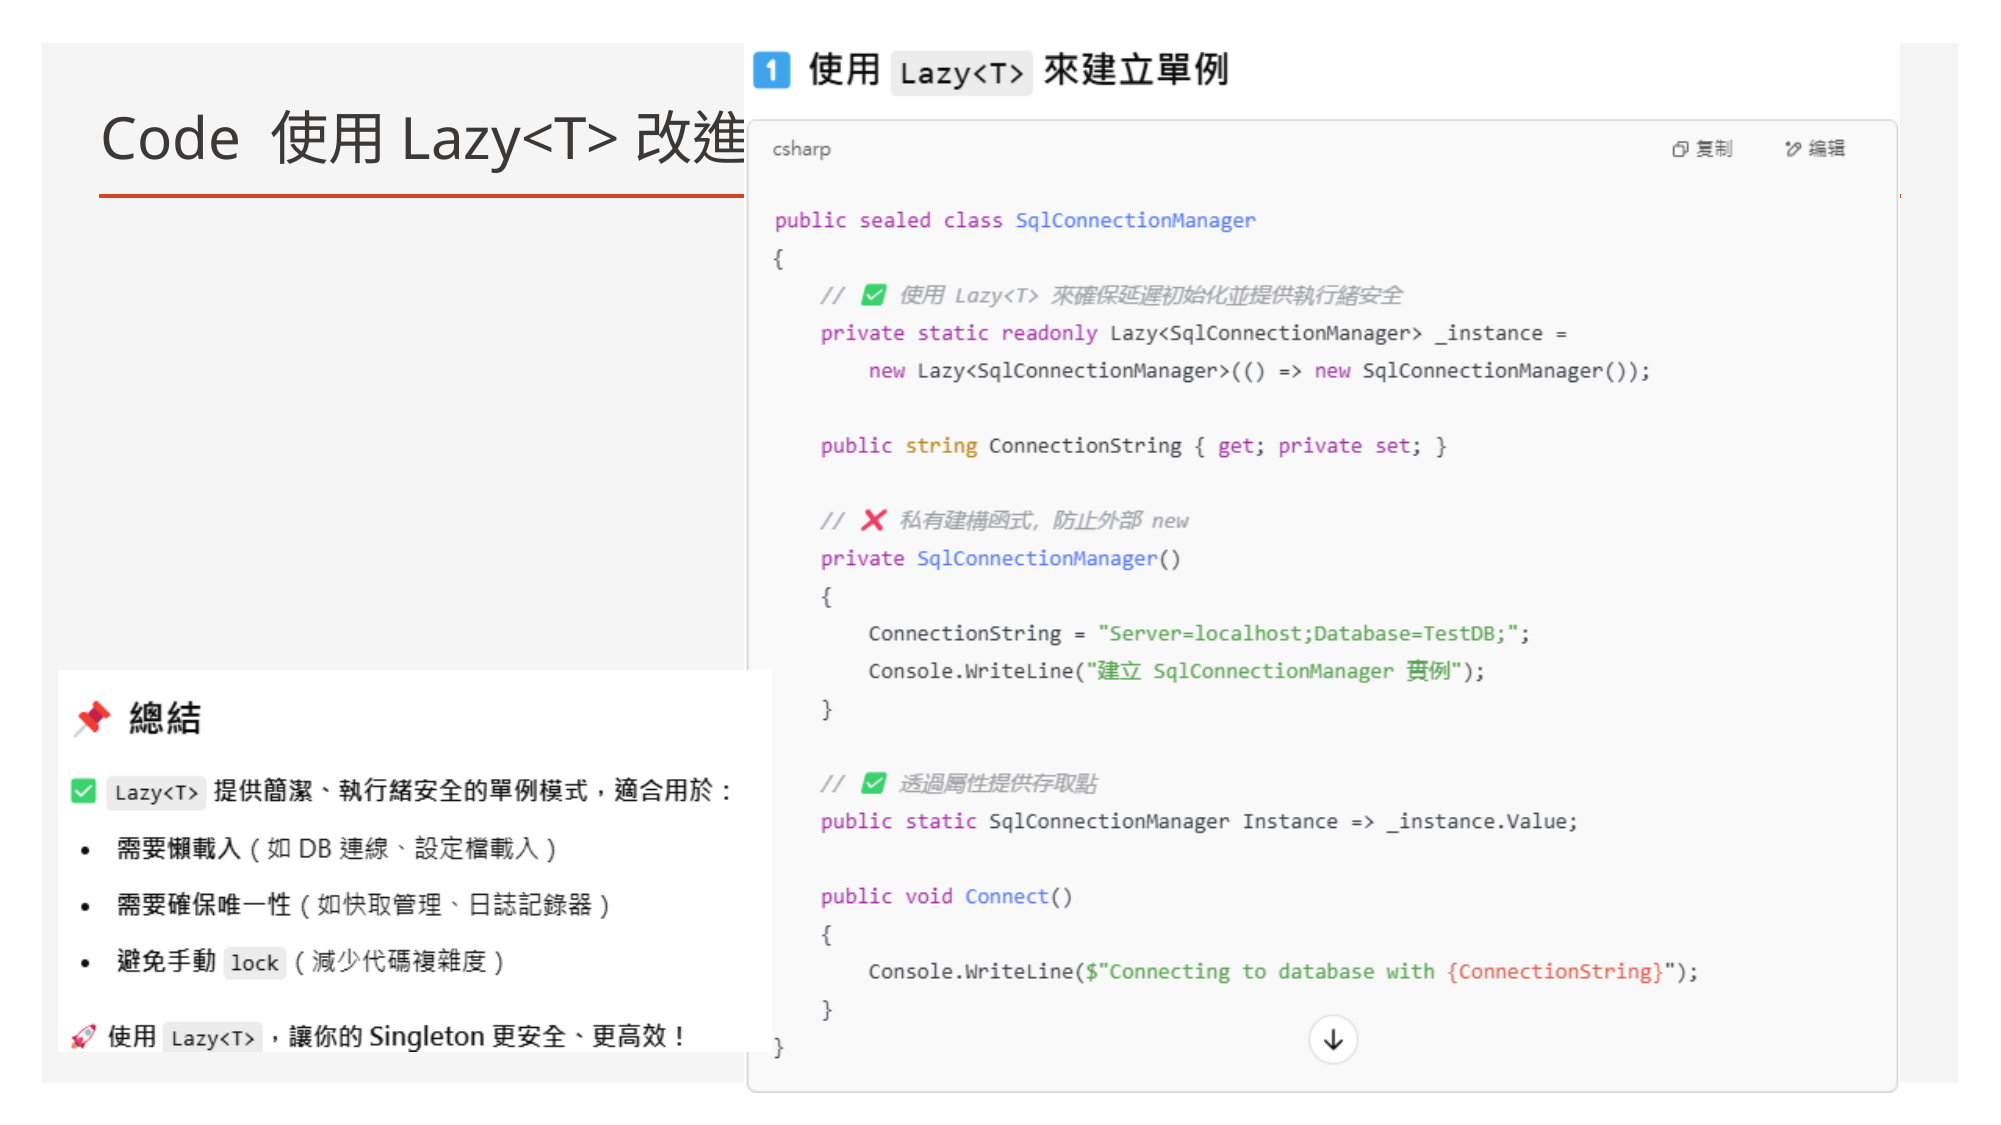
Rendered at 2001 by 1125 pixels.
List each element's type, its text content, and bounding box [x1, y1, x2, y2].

picture [58, 32, 1900, 1093]
title Code 使用Lazy<T>改進 [85, 73, 744, 179]
